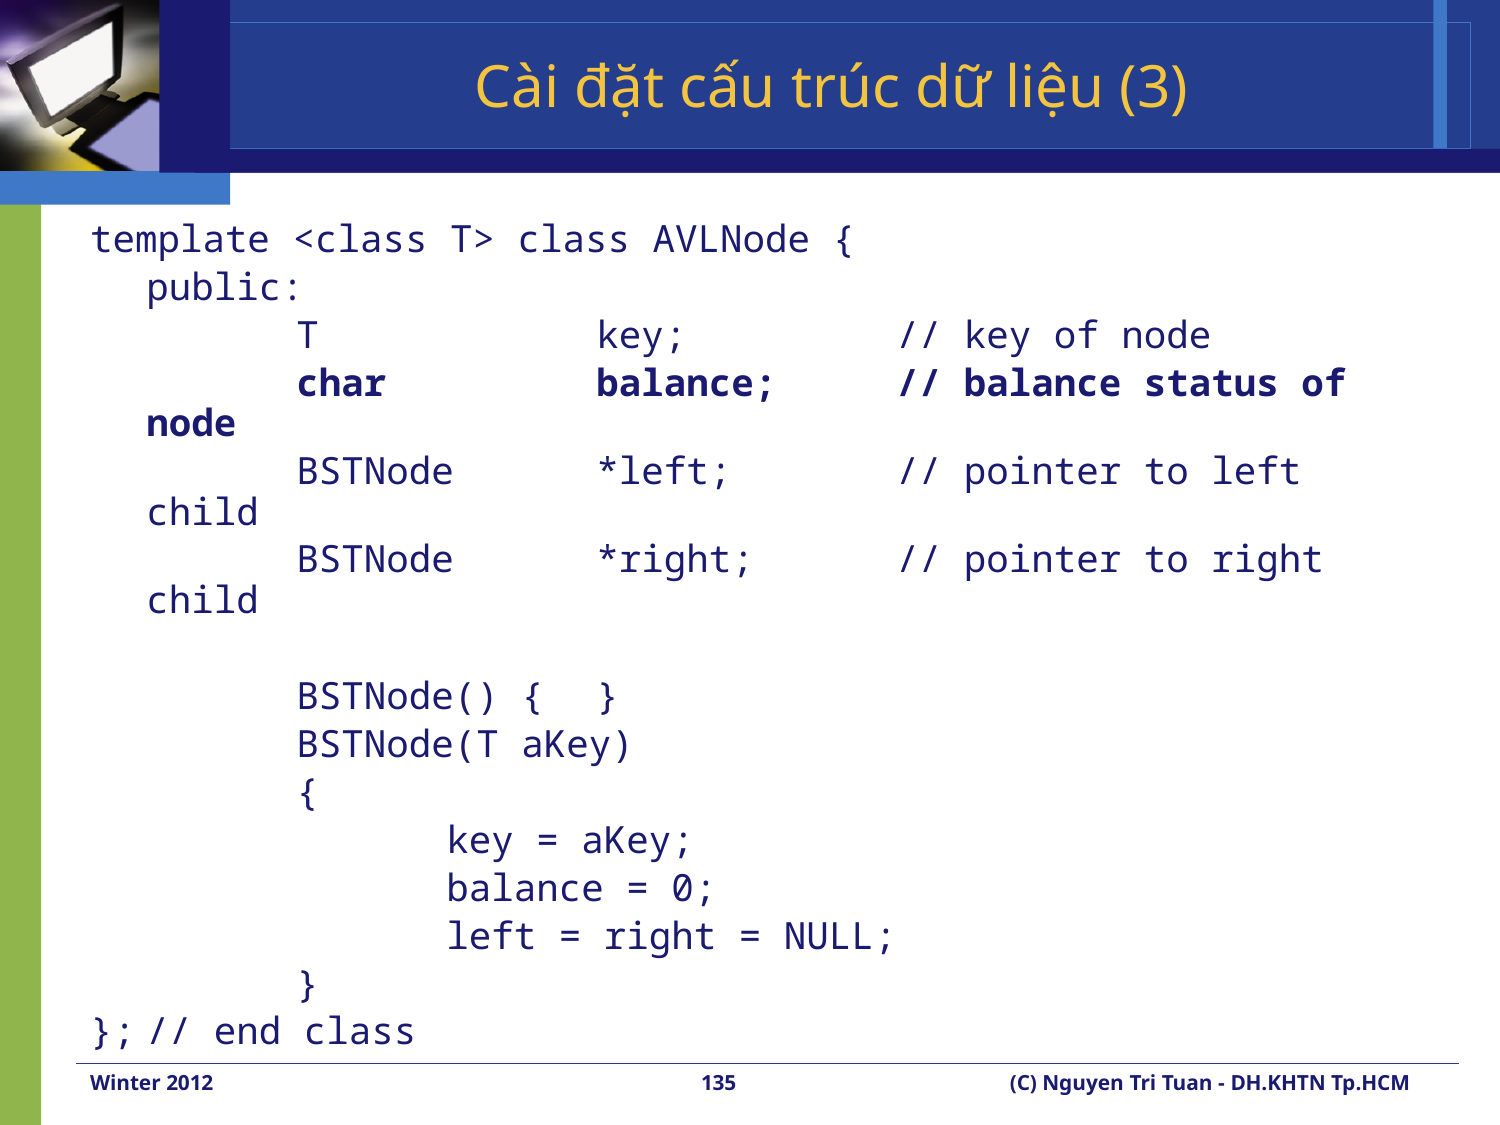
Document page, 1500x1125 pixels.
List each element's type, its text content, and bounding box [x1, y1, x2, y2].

footer (C) Nguyen Tri Tuan - DH.KHTN Tp.HCM [887, 1062, 1426, 1125]
list template <class T> class AVLNode { public: T key; // key of node char balance; // balance status of node BSTNode *left; // pointer to left child BSTNode *right; // pointer to right child BSTNode() { } BSTNode(T aKey) { key = aKey; balance = 0; left = right = NULL; } }; // end class [75, 212, 1425, 1074]
title Cài đặt cấu trúc dữ liệu (3) [225, 38, 1438, 131]
slide_number Winter 2012 [74, 1062, 426, 1125]
picture [0, 0, 159, 171]
slide_number 135 [599, 1074, 838, 1125]
